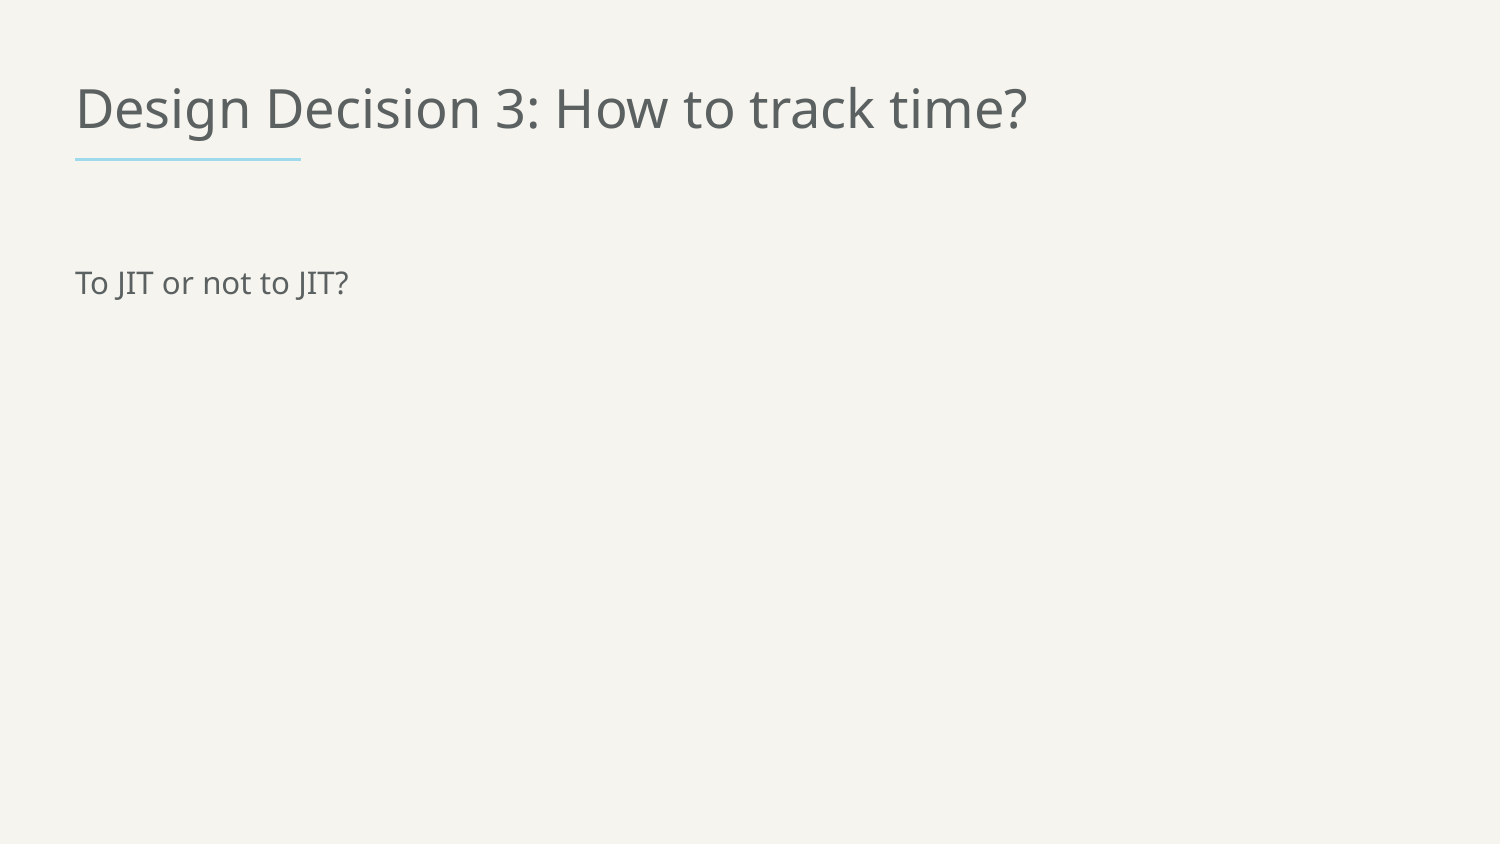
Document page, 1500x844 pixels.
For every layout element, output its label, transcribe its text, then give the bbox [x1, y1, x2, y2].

title Design Decision 3: How to track time? [75, 75, 1425, 140]
list To JIT or not to JIT? [75, 197, 1425, 746]
